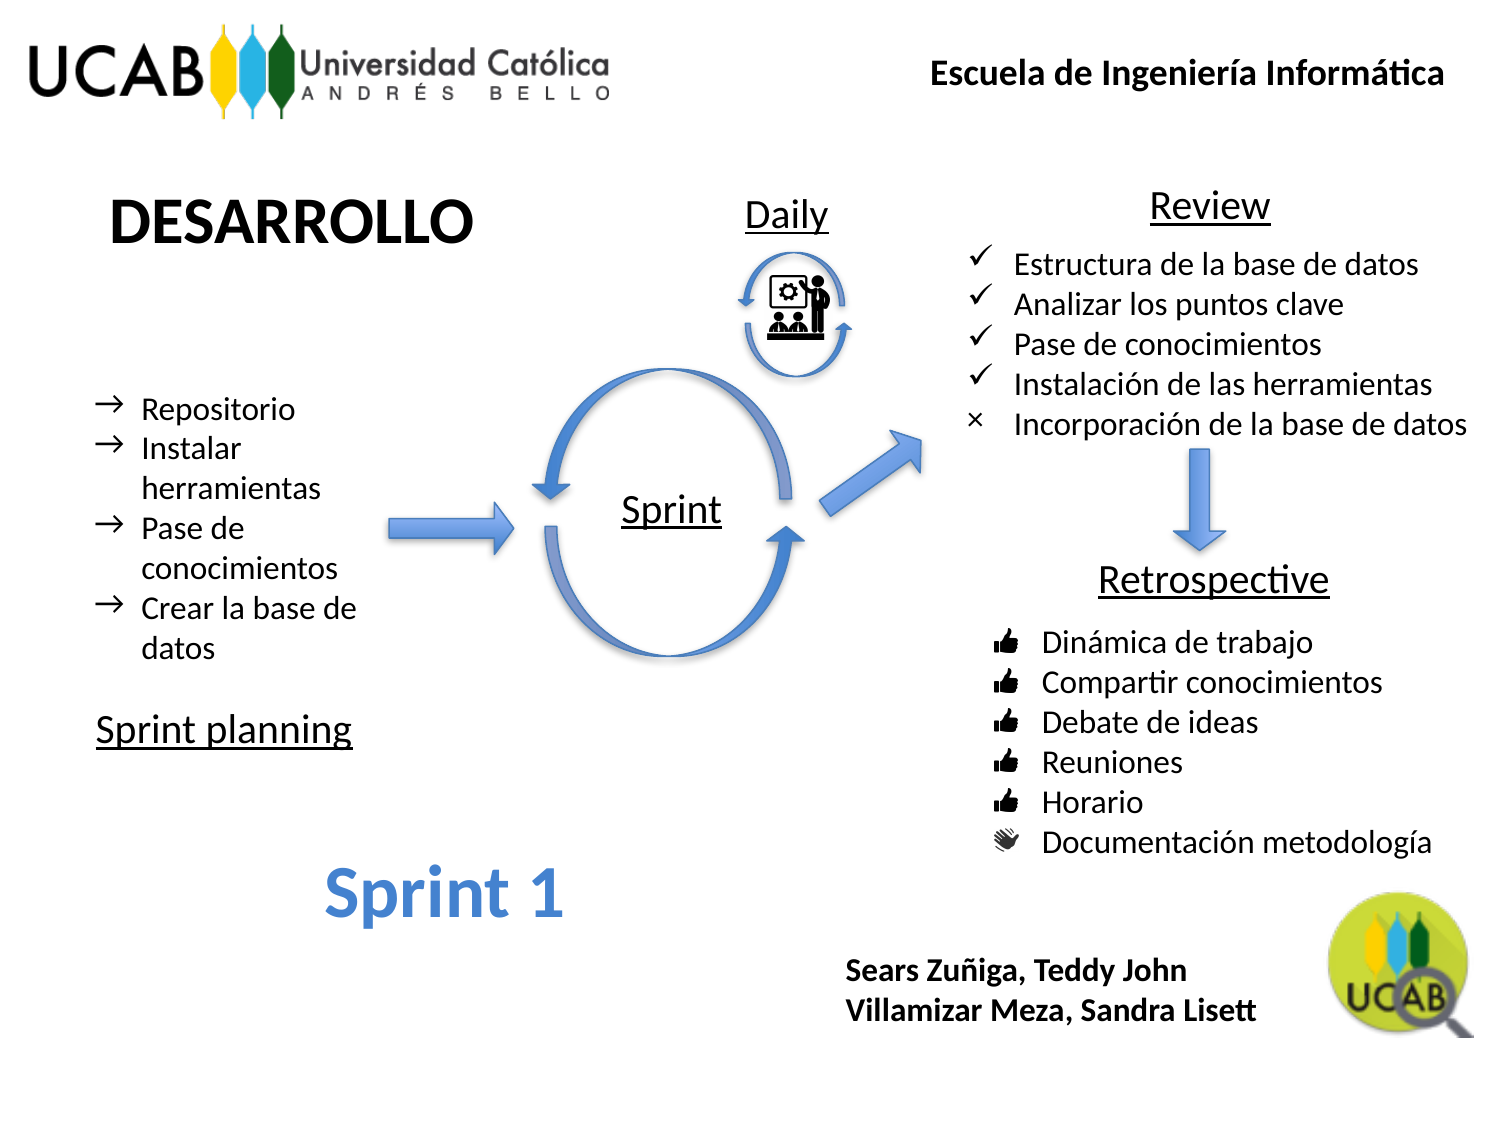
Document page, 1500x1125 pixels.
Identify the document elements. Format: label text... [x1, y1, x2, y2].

text_box Review [1134, 170, 1286, 234]
picture [994, 628, 1019, 653]
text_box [737, 252, 852, 377]
text_box Sprint 1 [309, 834, 594, 940]
text_box Repositorio Instalar herramientas Pase de conocimientos Crear la base de datos [79, 379, 374, 674]
text_box [818, 429, 922, 517]
text_box Sprint planning [80, 694, 368, 760]
picture [994, 668, 1019, 693]
text_box [531, 368, 793, 500]
text_box Sears Zuñiga, Teddy John Villamizar Meza, Sandra Lisett [830, 940, 1318, 1036]
picture [994, 788, 1019, 812]
picture [994, 828, 1019, 852]
text_box Dinámica de trabajo Compartir conocimientos Debate de ideas Reuniones Horario Documentación metodología [980, 613, 1449, 868]
picture [0, 6, 631, 136]
text_box Daily [730, 179, 844, 245]
picture [994, 708, 1019, 732]
text_box [388, 501, 515, 556]
text_box Sprint [606, 474, 738, 540]
text_box [1172, 450, 1227, 544]
picture [1323, 887, 1474, 1038]
picture [994, 748, 1019, 772]
text_box DESARROLLO [94, 169, 491, 265]
text_box [544, 525, 805, 658]
text_box Escuela de Ingeniería Informática [915, 40, 1461, 101]
text_box Estructura de la base de datos Analizar los puntos clave Pase de conocimientos Instalación de las herramientas Incorporación de la base de datos [952, 234, 1483, 450]
text_box Retrospective [1083, 544, 1345, 610]
